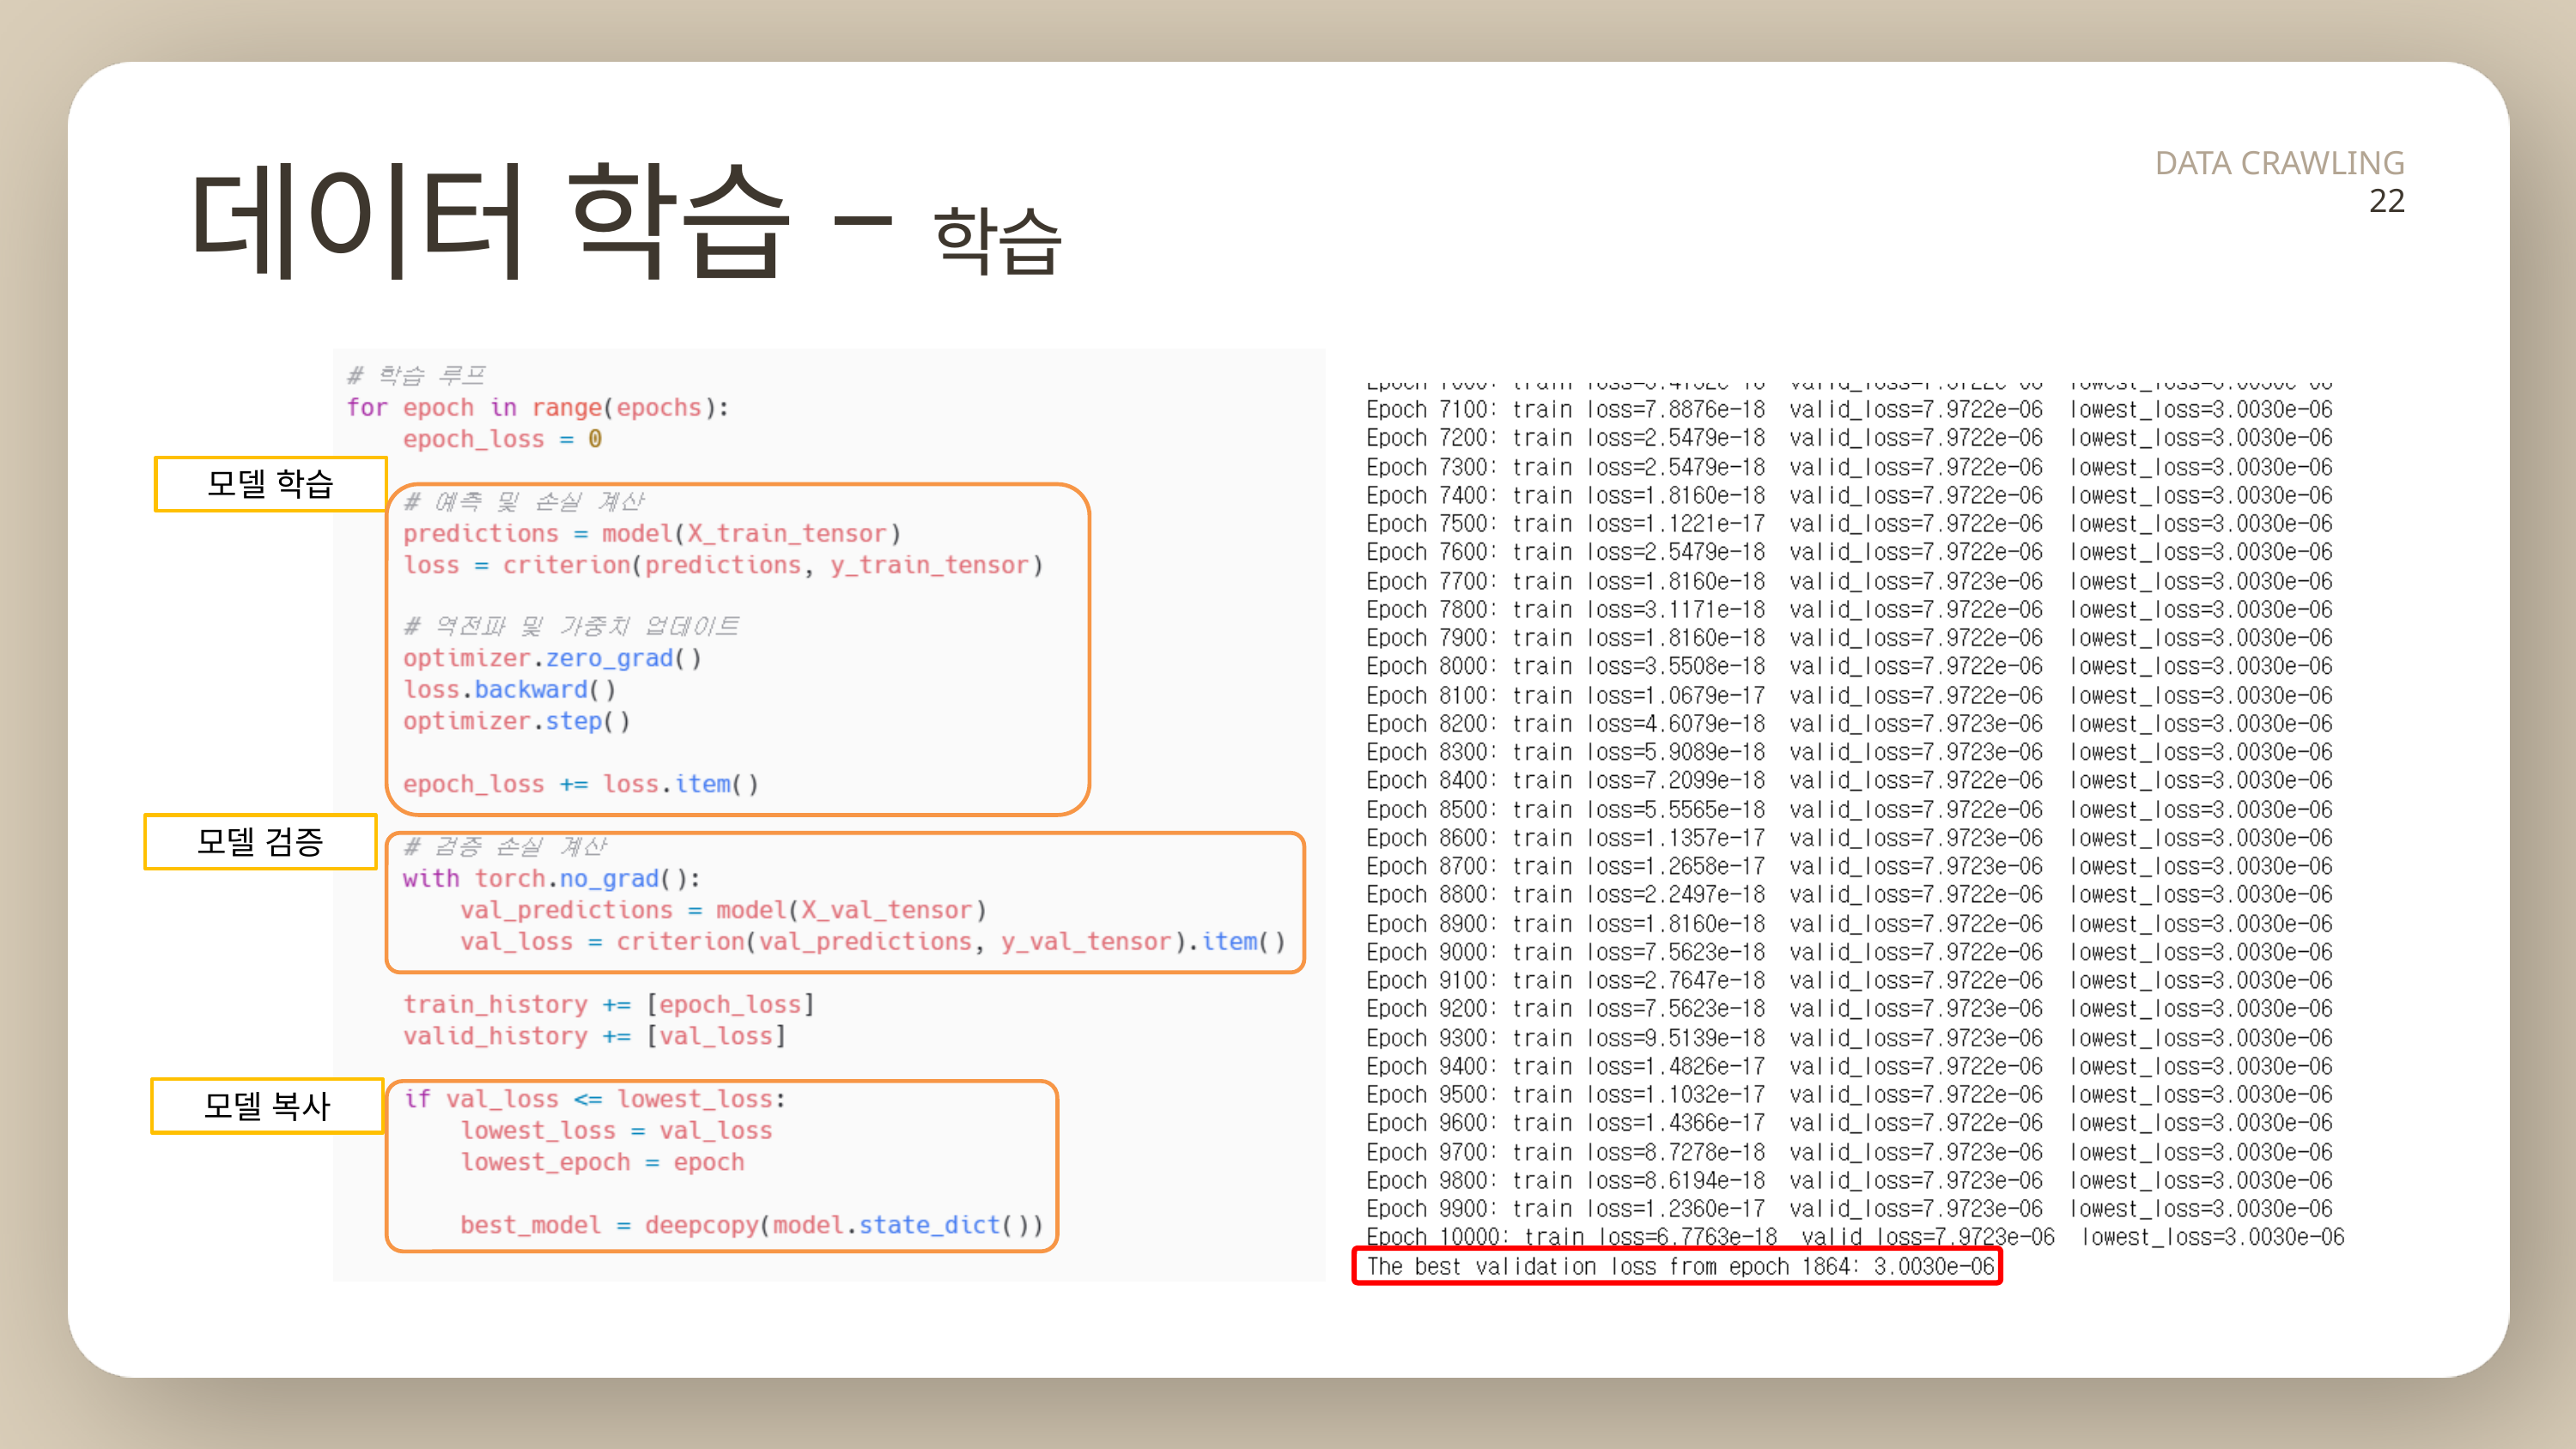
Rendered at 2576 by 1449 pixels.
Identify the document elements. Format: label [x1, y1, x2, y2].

text_box [2078, 141, 2407, 224]
picture [67, 62, 2511, 1378]
